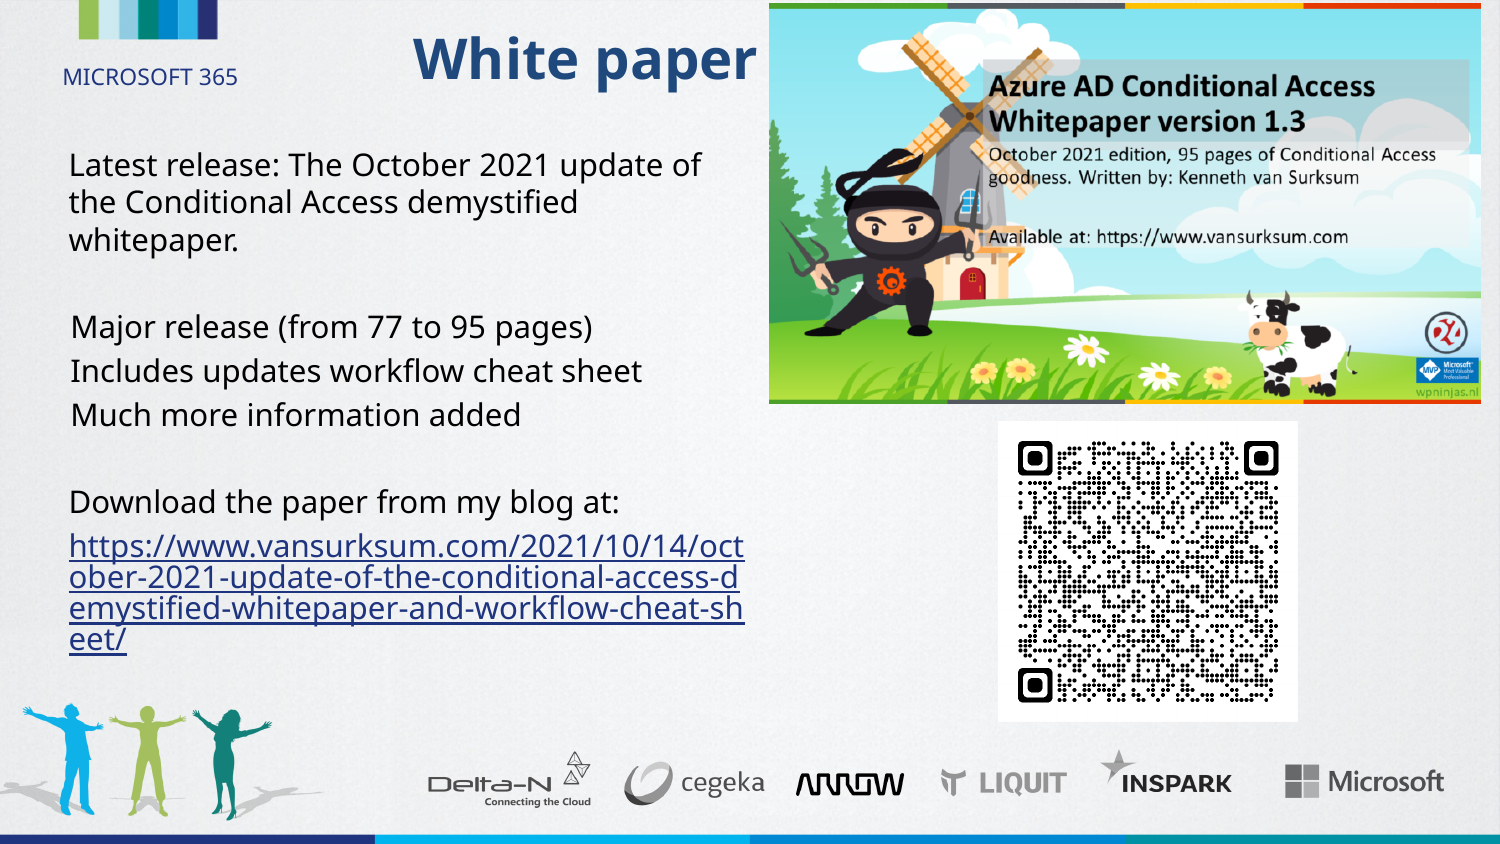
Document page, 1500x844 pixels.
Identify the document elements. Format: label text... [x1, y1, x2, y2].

list Latest release: The October 2021 update of the Conditional Access demystified whitepaper. Major release (from 77 to 95 pages) Includes updates workflow cheat sheet Much more information added Download the paper from my blog at: https://www.vansurksum.com/2021/10/14/october-2021-update-of-the-conditional-access-demystified-whitepaper-and-workflow-cheat-sheet/ [53, 137, 764, 722]
list White paper [287, 16, 764, 86]
picture [0, 0, 1500, 834]
